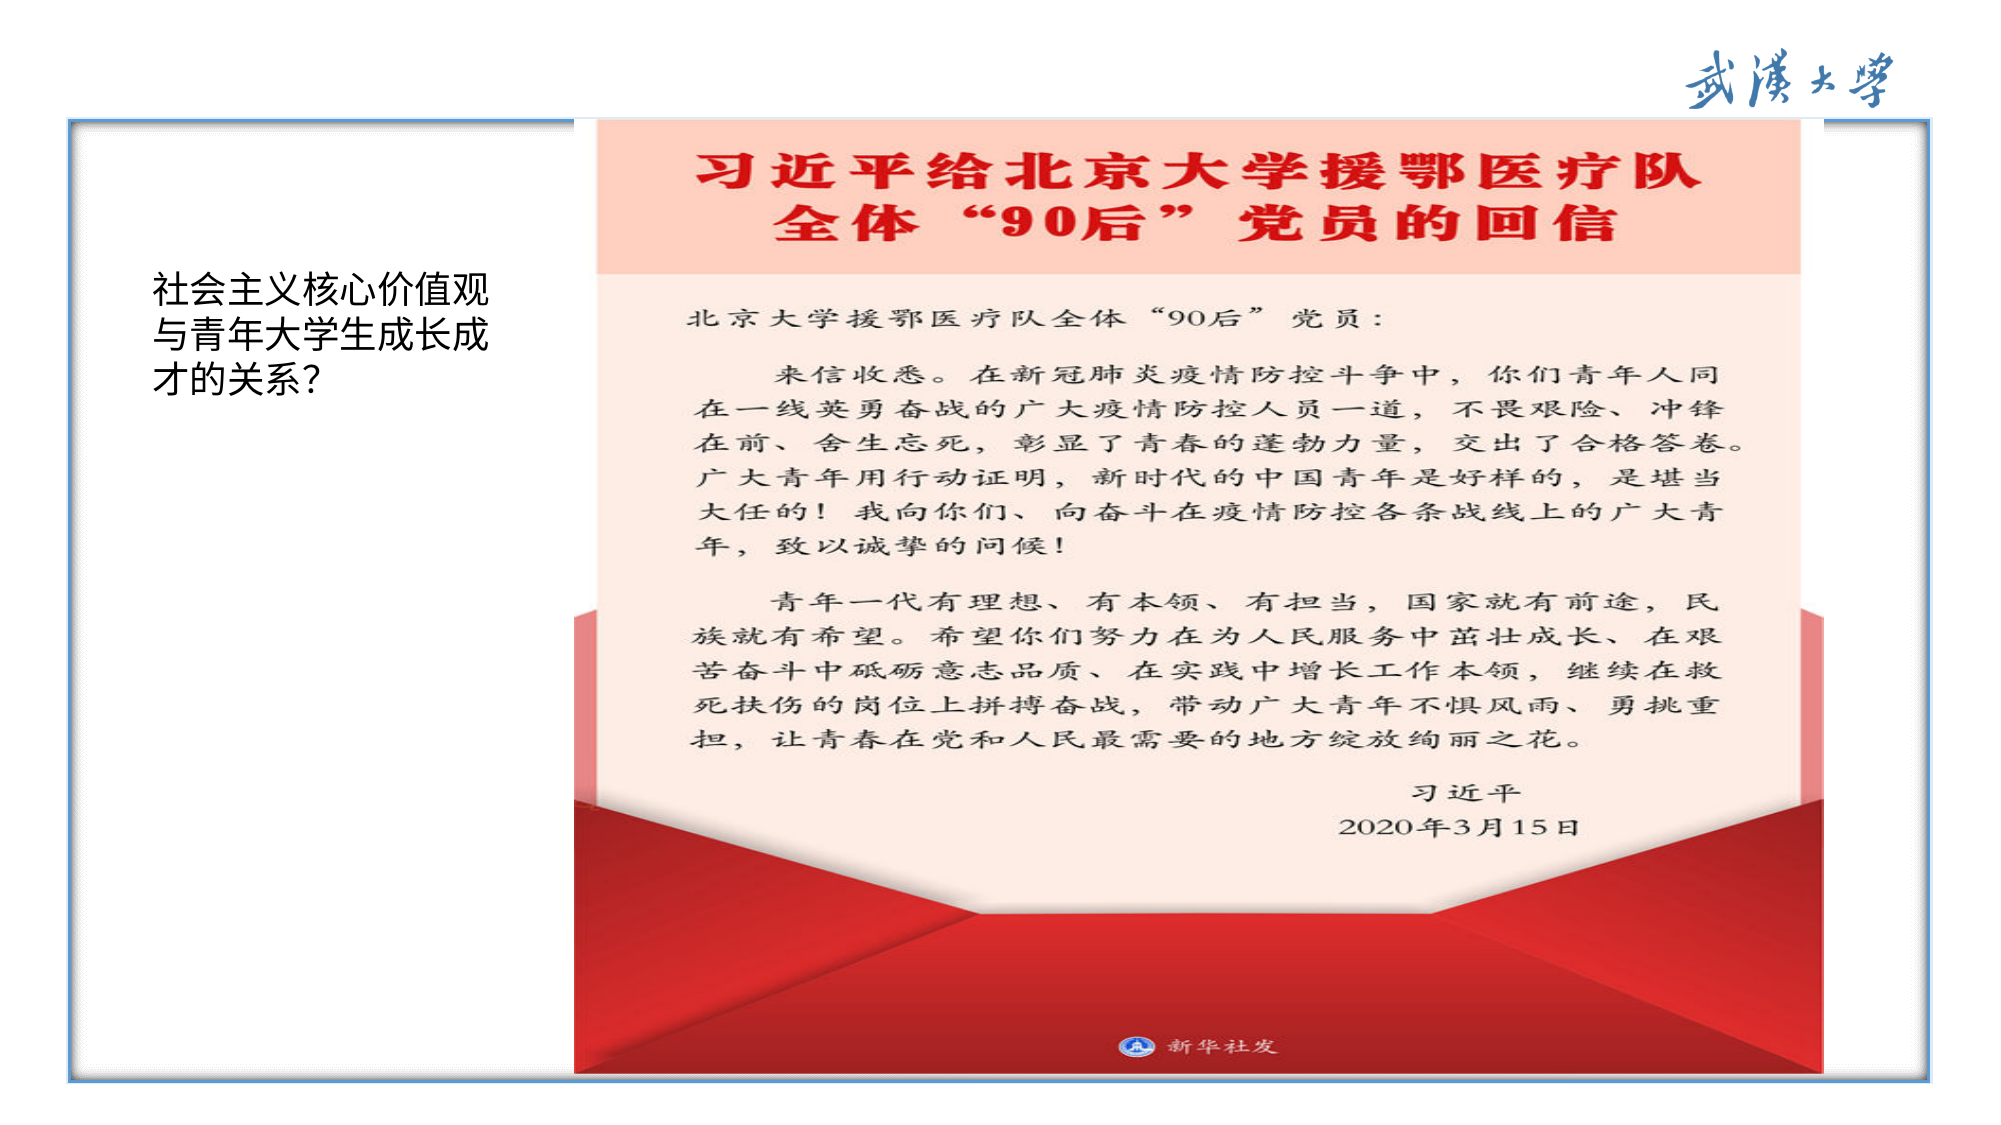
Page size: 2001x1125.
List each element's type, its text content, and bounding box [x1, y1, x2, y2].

text_box 社会主义核心价值观与青年大学生成长成才的关系？ [137, 258, 527, 408]
picture [66, 117, 1933, 1084]
